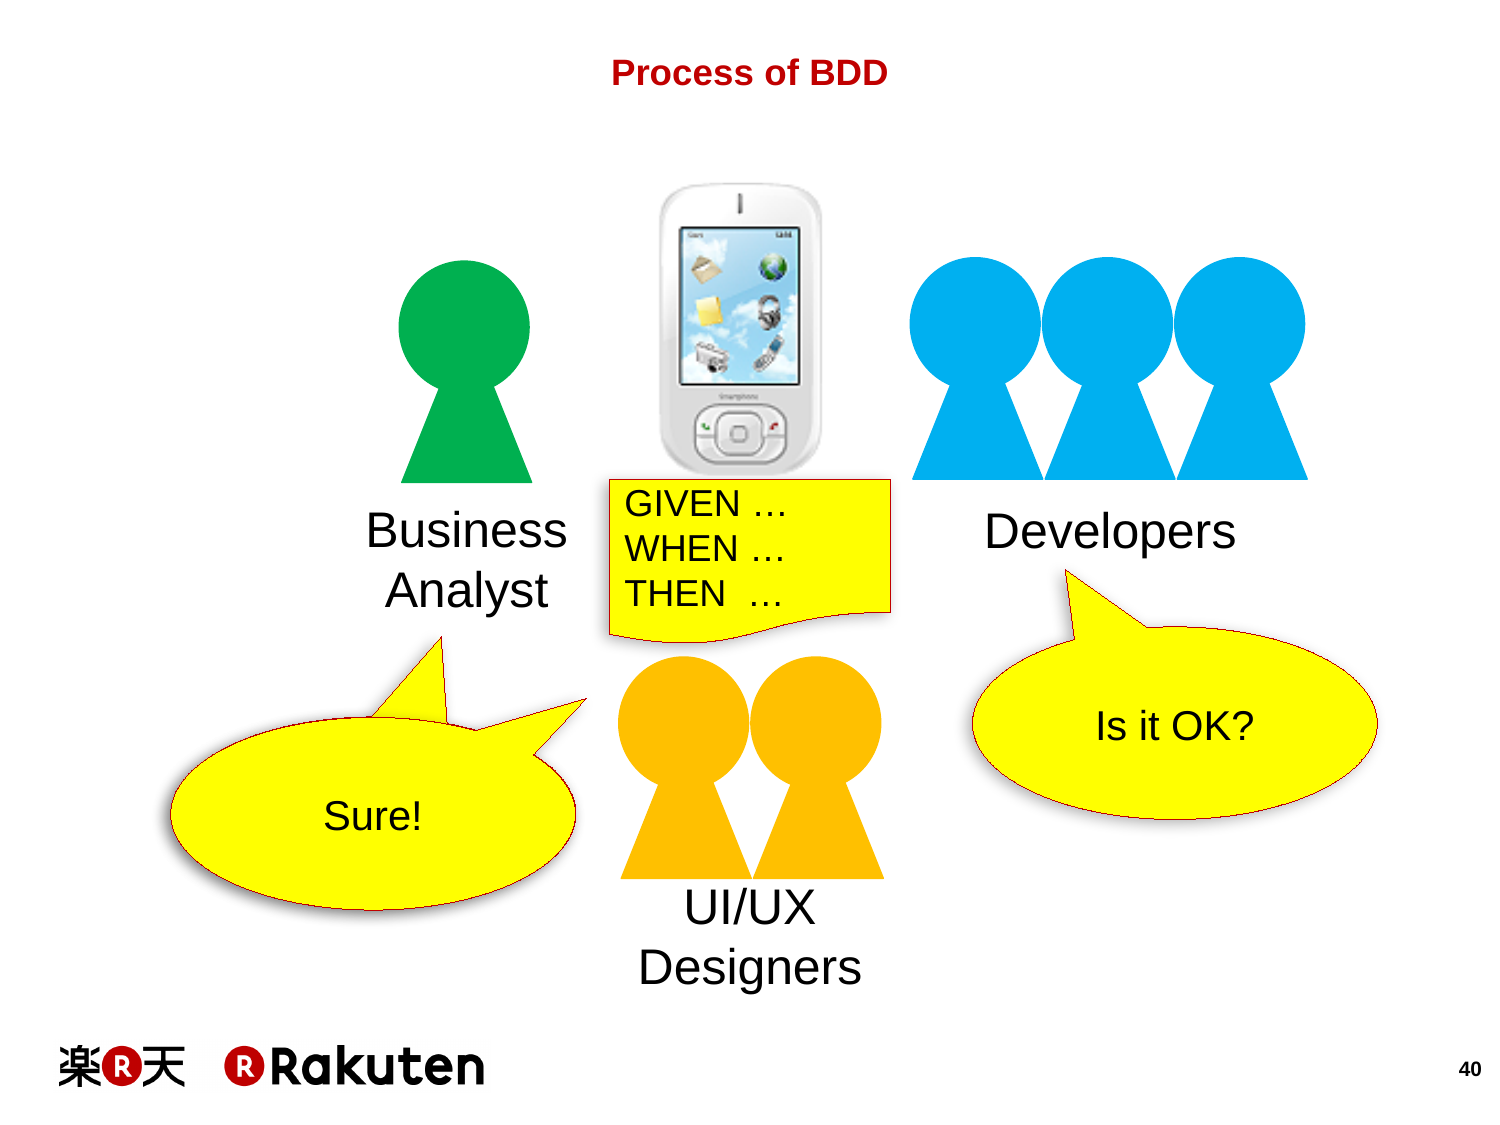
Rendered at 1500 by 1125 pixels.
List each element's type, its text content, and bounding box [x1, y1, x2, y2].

picture [591, 172, 909, 490]
title Process of BDD [59, 41, 1441, 101]
text_box GIVEN … WHEN … THEN … [609, 498, 891, 643]
picture [53, 1039, 491, 1093]
text_box Is it OK? [972, 588, 1378, 820]
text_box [910, 257, 1308, 580]
text_box Sure! [170, 698, 586, 911]
text_box MORE! MORE! MORE! [375, 636, 447, 719]
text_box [591, 656, 909, 986]
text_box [341, 260, 592, 608]
